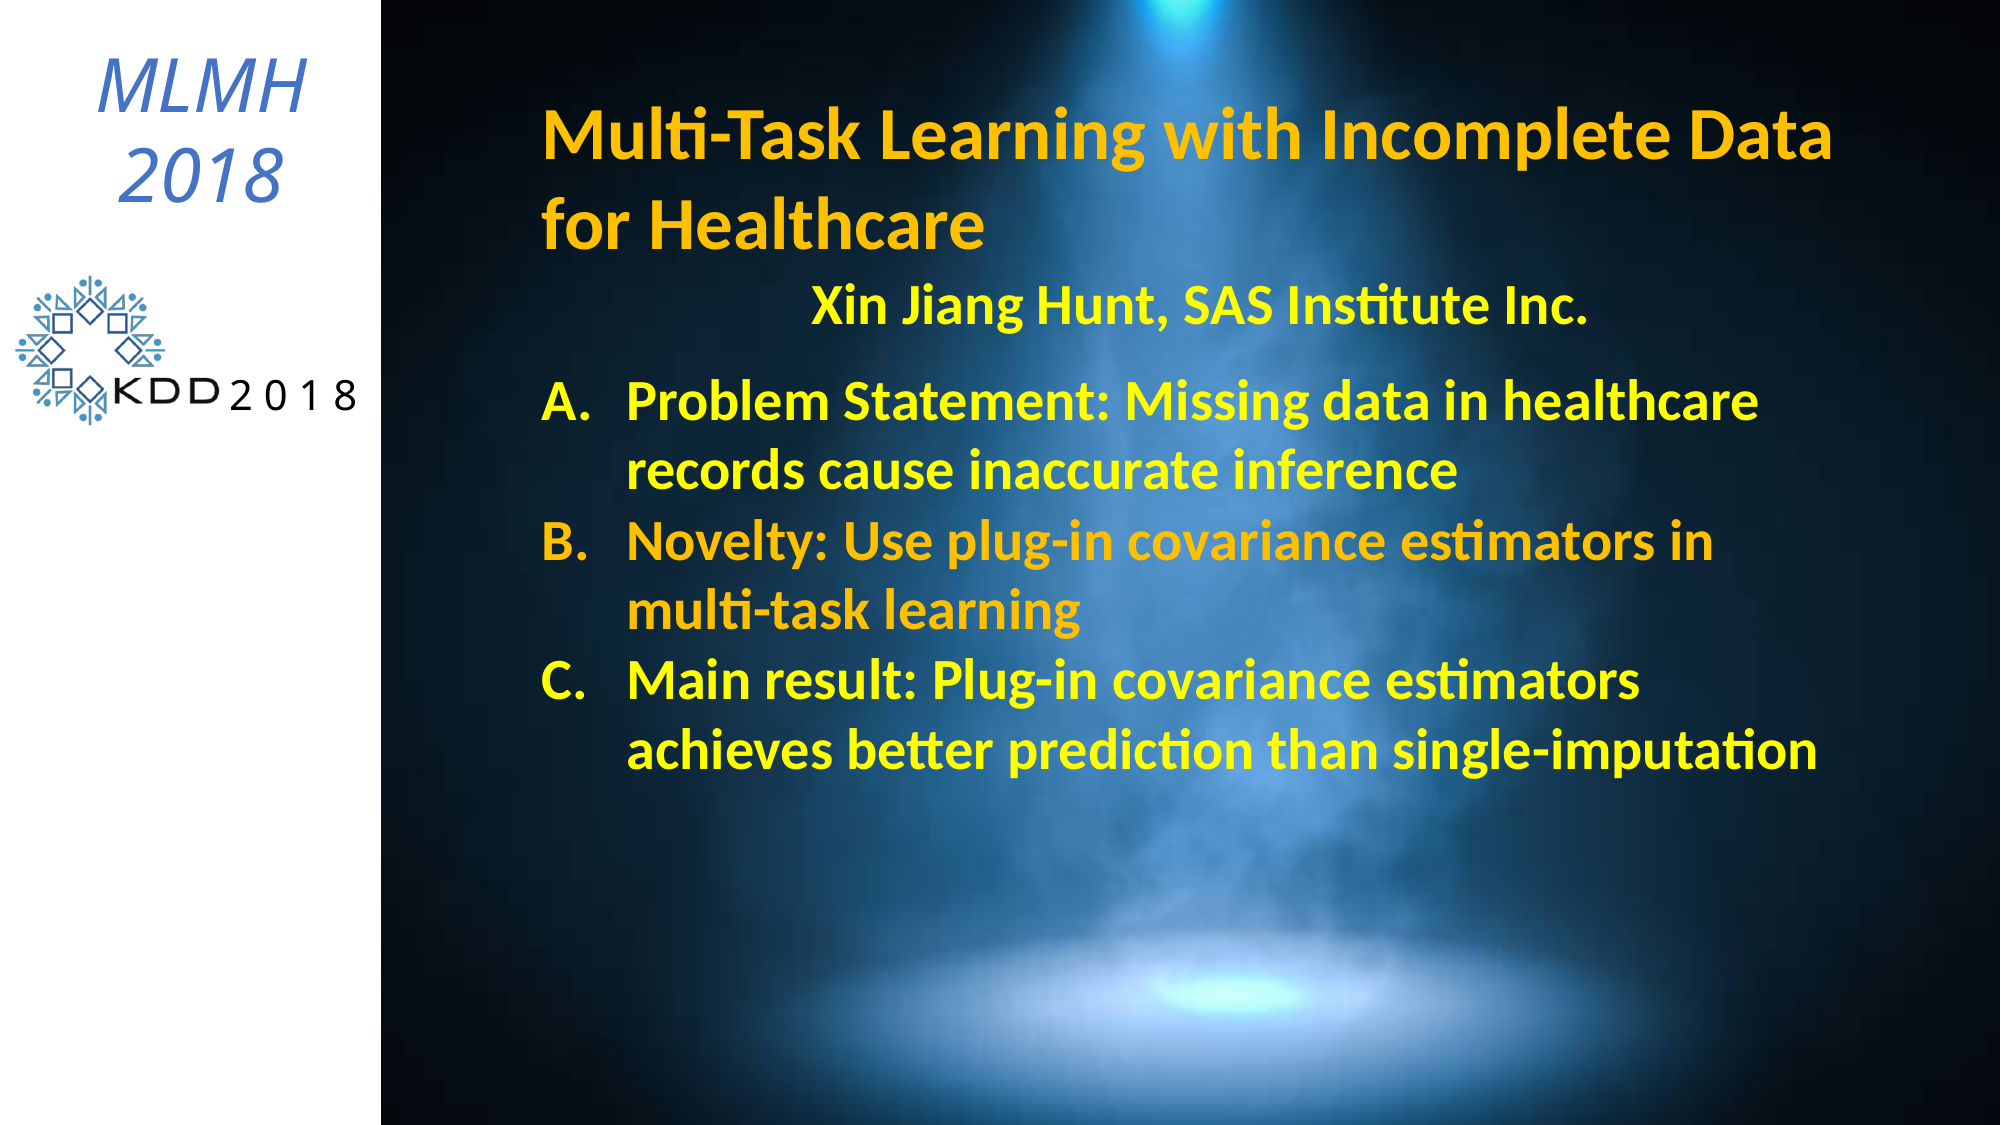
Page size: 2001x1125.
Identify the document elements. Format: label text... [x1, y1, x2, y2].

picture [0, 233, 240, 484]
text_box Xin Jiang Hunt, SAS Institute Inc. [527, 258, 1875, 344]
text_box Multi-Task Learning with Incomplete Data for Healthcare [527, 77, 1875, 258]
text_box Problem Statement: Missing data in healthcare records cause inaccurate inference Novelty: Use plug-in covariance estimators in multi-task learning Main result: Plug-in covariance estimators achieves better prediction than single-imputation [527, 354, 1875, 789]
text_box MLMH 2018 [79, 29, 323, 225]
picture [381, 0, 2000, 1125]
